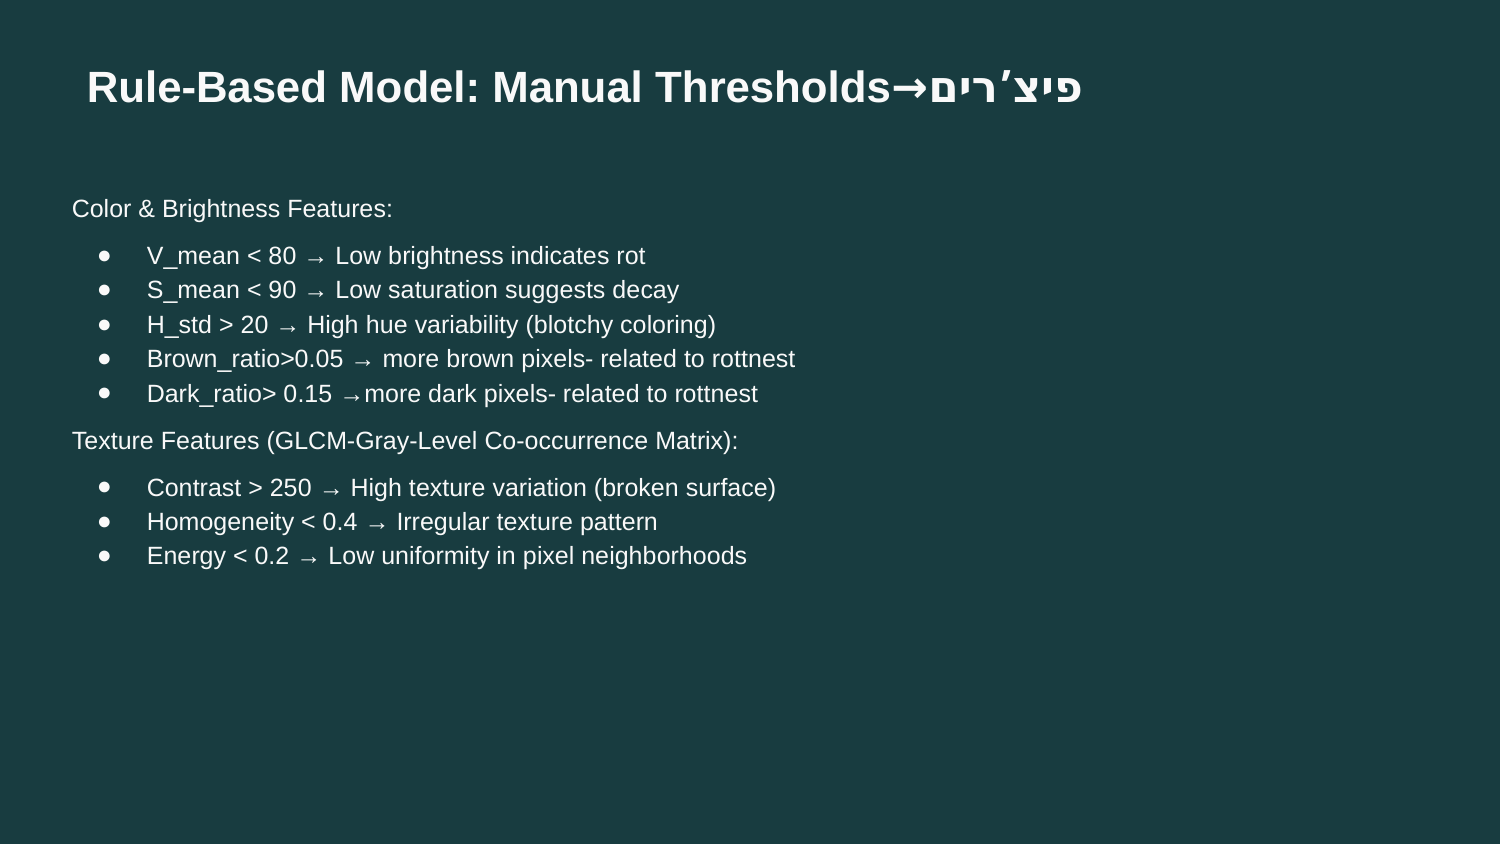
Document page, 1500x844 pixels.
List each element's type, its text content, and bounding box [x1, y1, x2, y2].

title Color & Brightness Features: V_mean < 80 → Low brightness indicates rot S_mean < 90 → Low saturation suggests decay H_std > 20 → High hue variability (blotchy coloring) Brown_ratio>0.05 → more brown pixels- related to rottnest Dark_ratio> 0.15 →more dark pixels- related to rottnest Texture Features (GLCM-Gray‑Level Co‑occurrence Matrix): Contrast > 250 → High texture variation (broken surface) Homogeneity < 0.4 → Irregular texture pattern Energy < 0.2 → Low uniformity in pixel neighborhoods [71, 163, 1382, 785]
text_box Rule-Based Model: Manual Thresholds→פיצ’רים [71, 35, 1429, 163]
